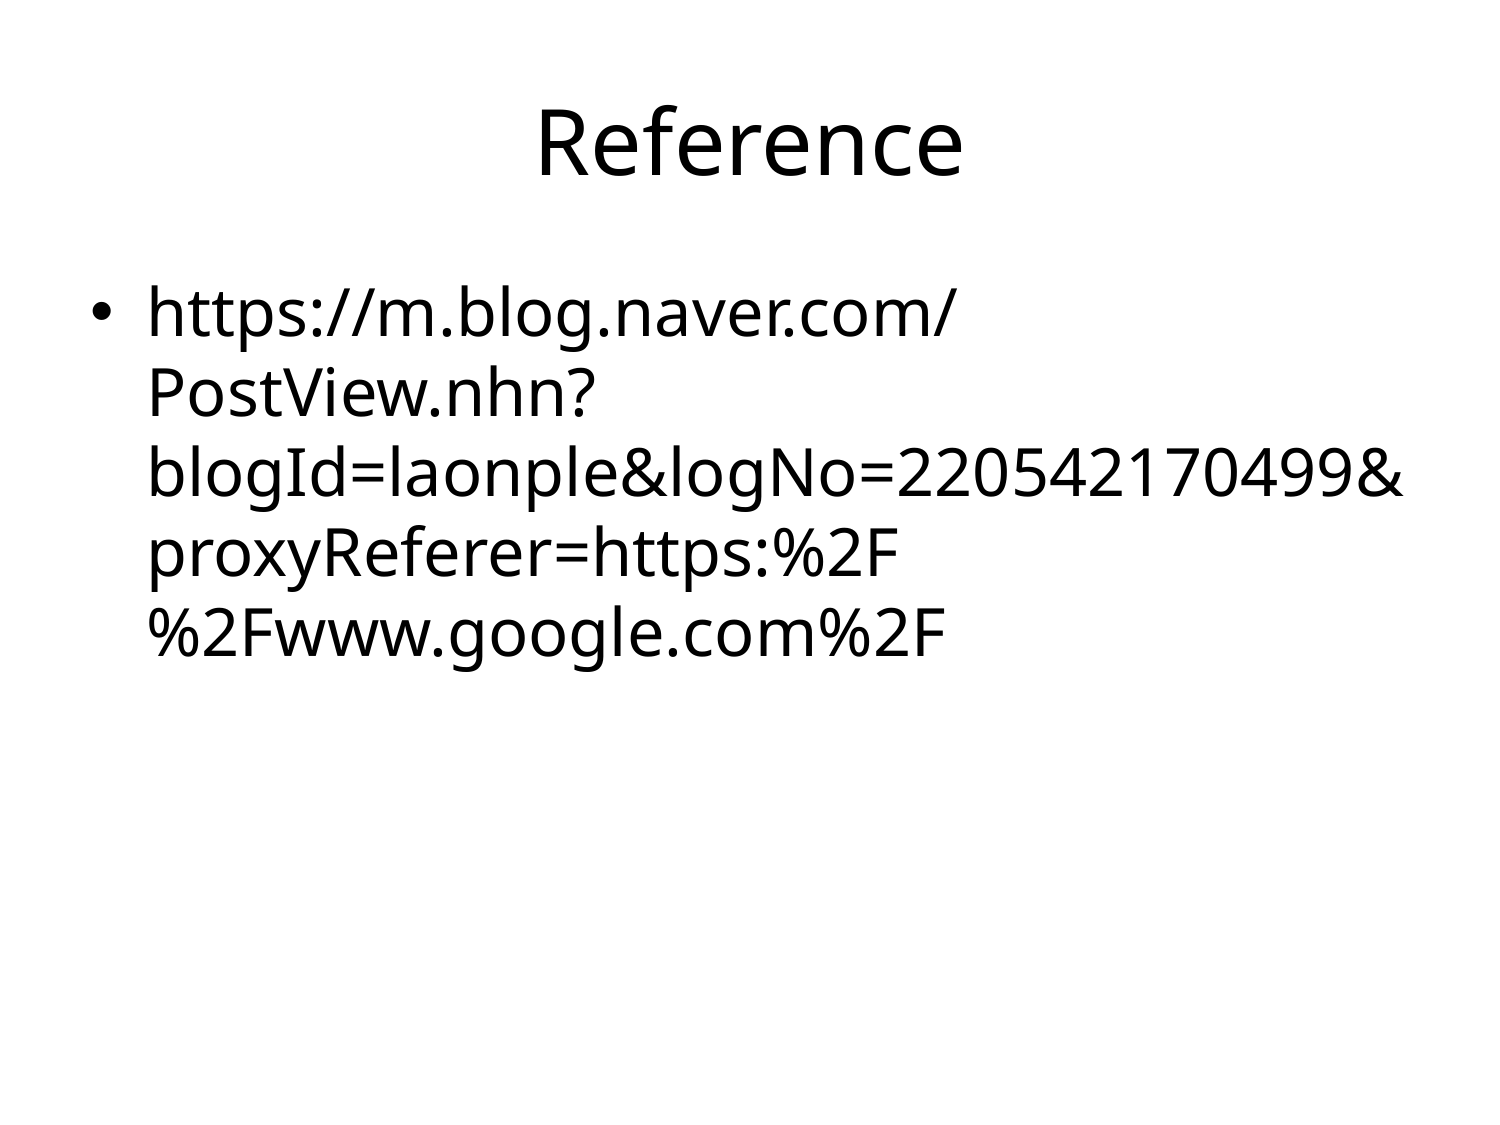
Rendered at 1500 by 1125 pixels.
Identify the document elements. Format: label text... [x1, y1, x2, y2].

list https://m.blog.naver.com/PostView.nhn?blogId=laonple&logNo=220542170499&proxyReferer=https:%2F%2Fwww.google.com%2F [75, 262, 1425, 1005]
title Reference [75, 45, 1425, 233]
